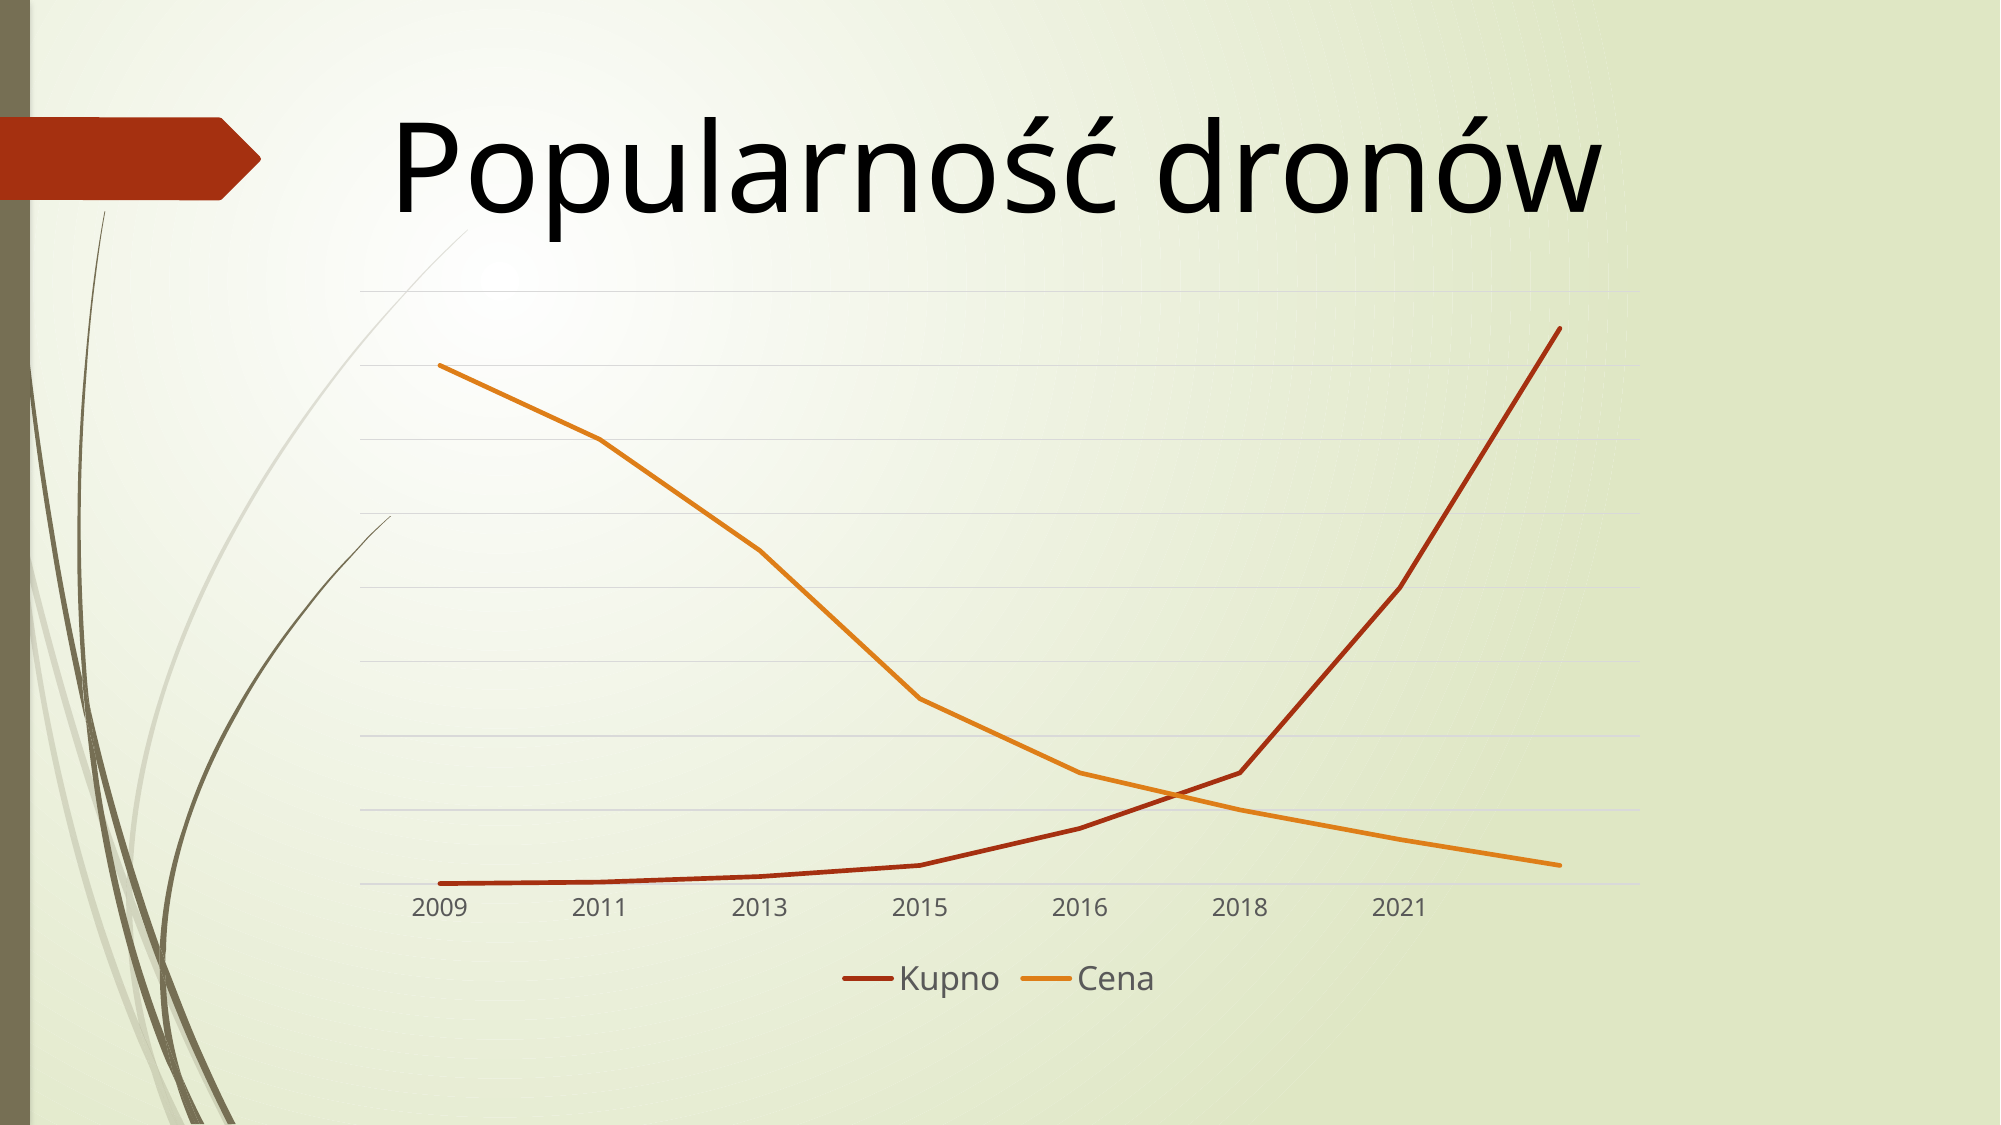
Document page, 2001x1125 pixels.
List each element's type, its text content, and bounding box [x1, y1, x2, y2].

chart [332, 276, 1667, 1008]
text_box Popularność dronów [373, 80, 1667, 246]
